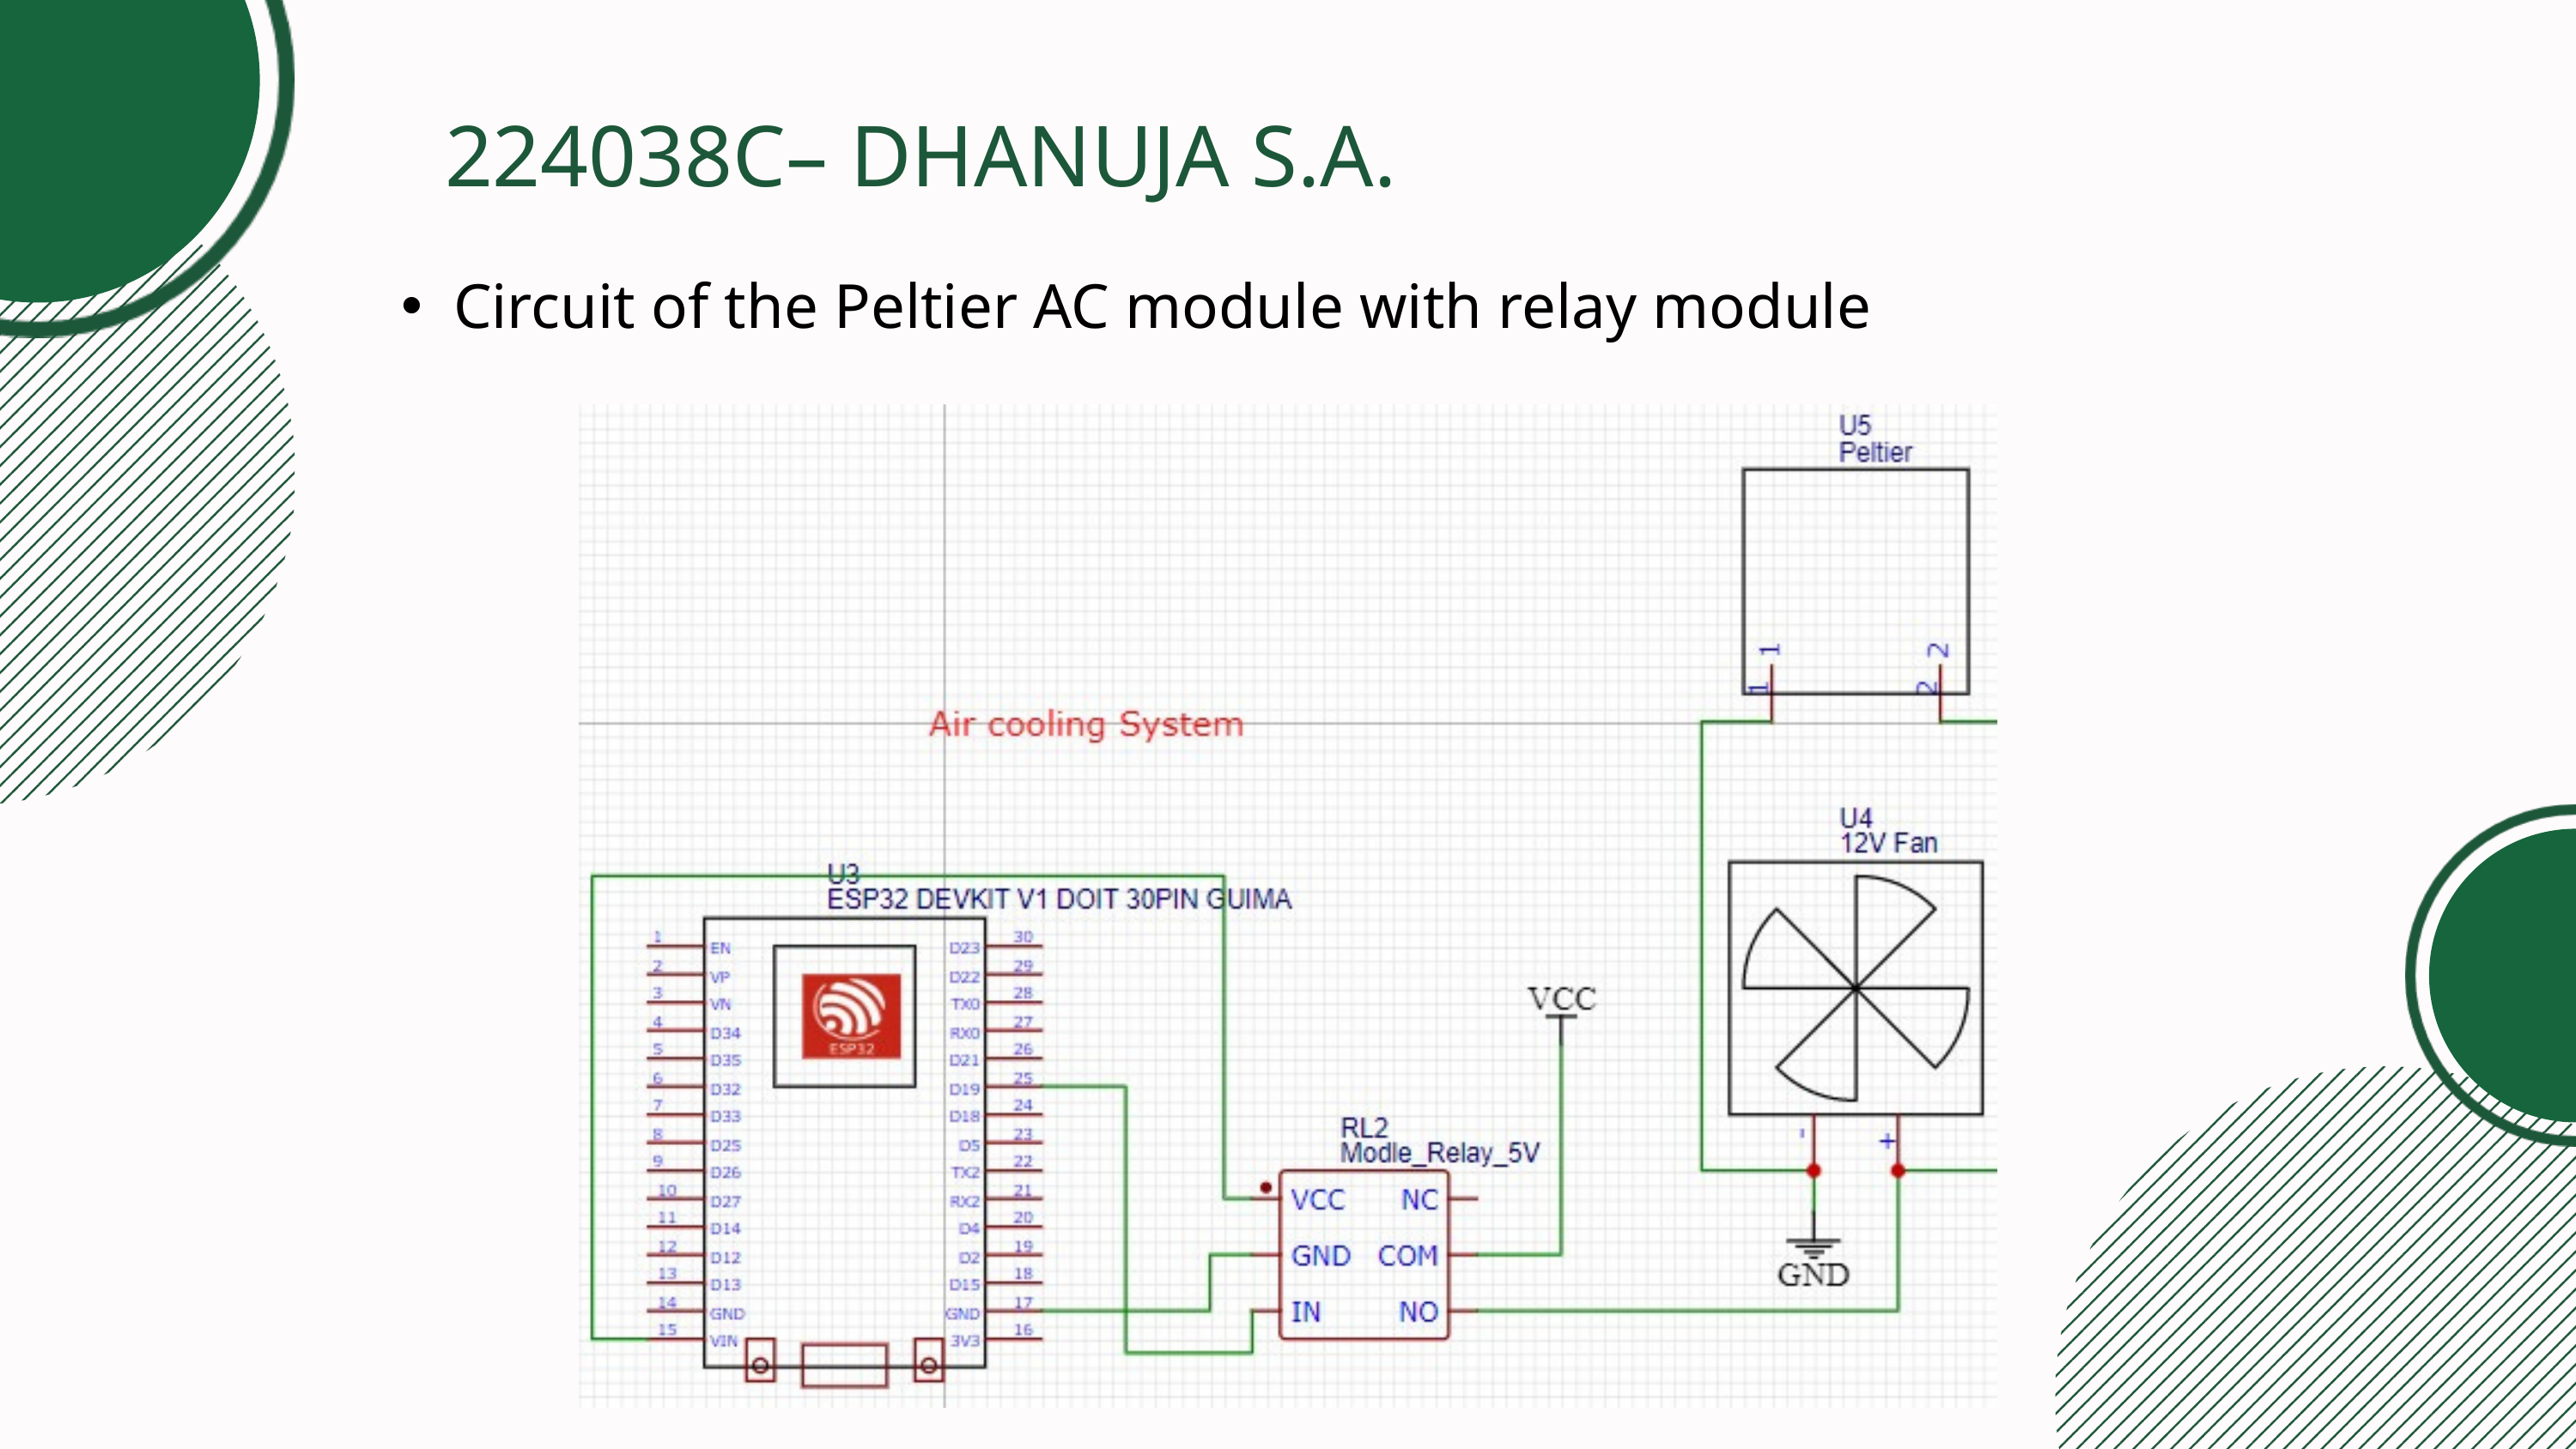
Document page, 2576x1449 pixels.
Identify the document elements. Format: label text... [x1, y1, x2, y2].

text_box [0, 0, 295, 338]
text_box [2405, 804, 2576, 1147]
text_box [2428, 828, 2576, 1123]
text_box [0, 0, 260, 303]
text_box [2055, 1066, 2576, 1449]
text_box 224038C– DHANUJA S.A. [349, 85, 1492, 203]
text_box Circuit of the Peltier AC module with relay module [349, 255, 1946, 342]
text_box [578, 404, 1998, 1408]
text_box [0, 338, 295, 805]
